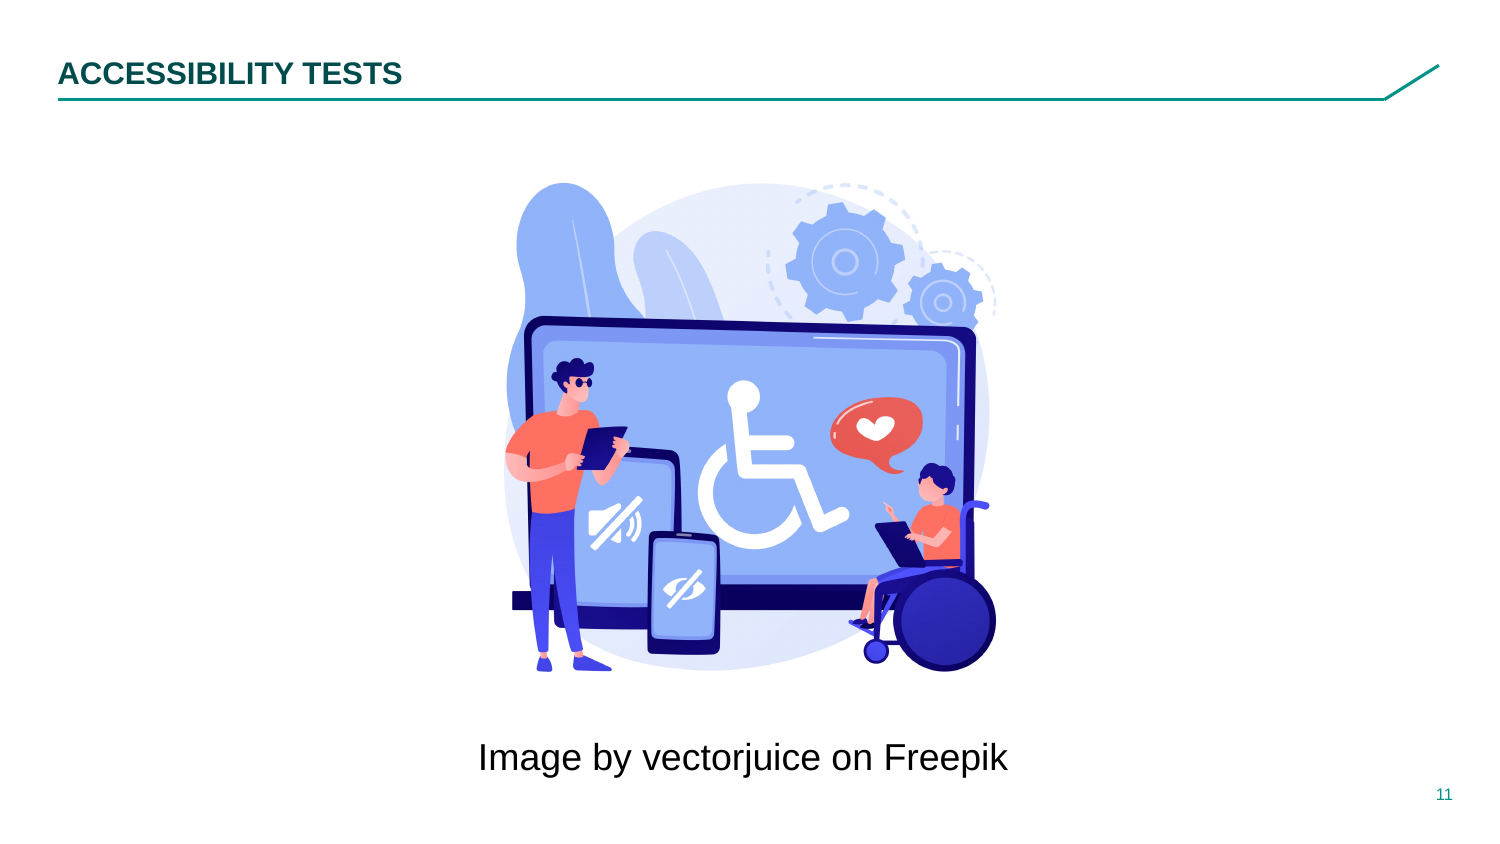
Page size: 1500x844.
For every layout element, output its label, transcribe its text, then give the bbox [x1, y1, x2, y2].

picture [425, 103, 1075, 753]
list Accessibility tests [57, 57, 1442, 93]
text_box Image by vectorjuice on Freepik [463, 753, 1036, 786]
